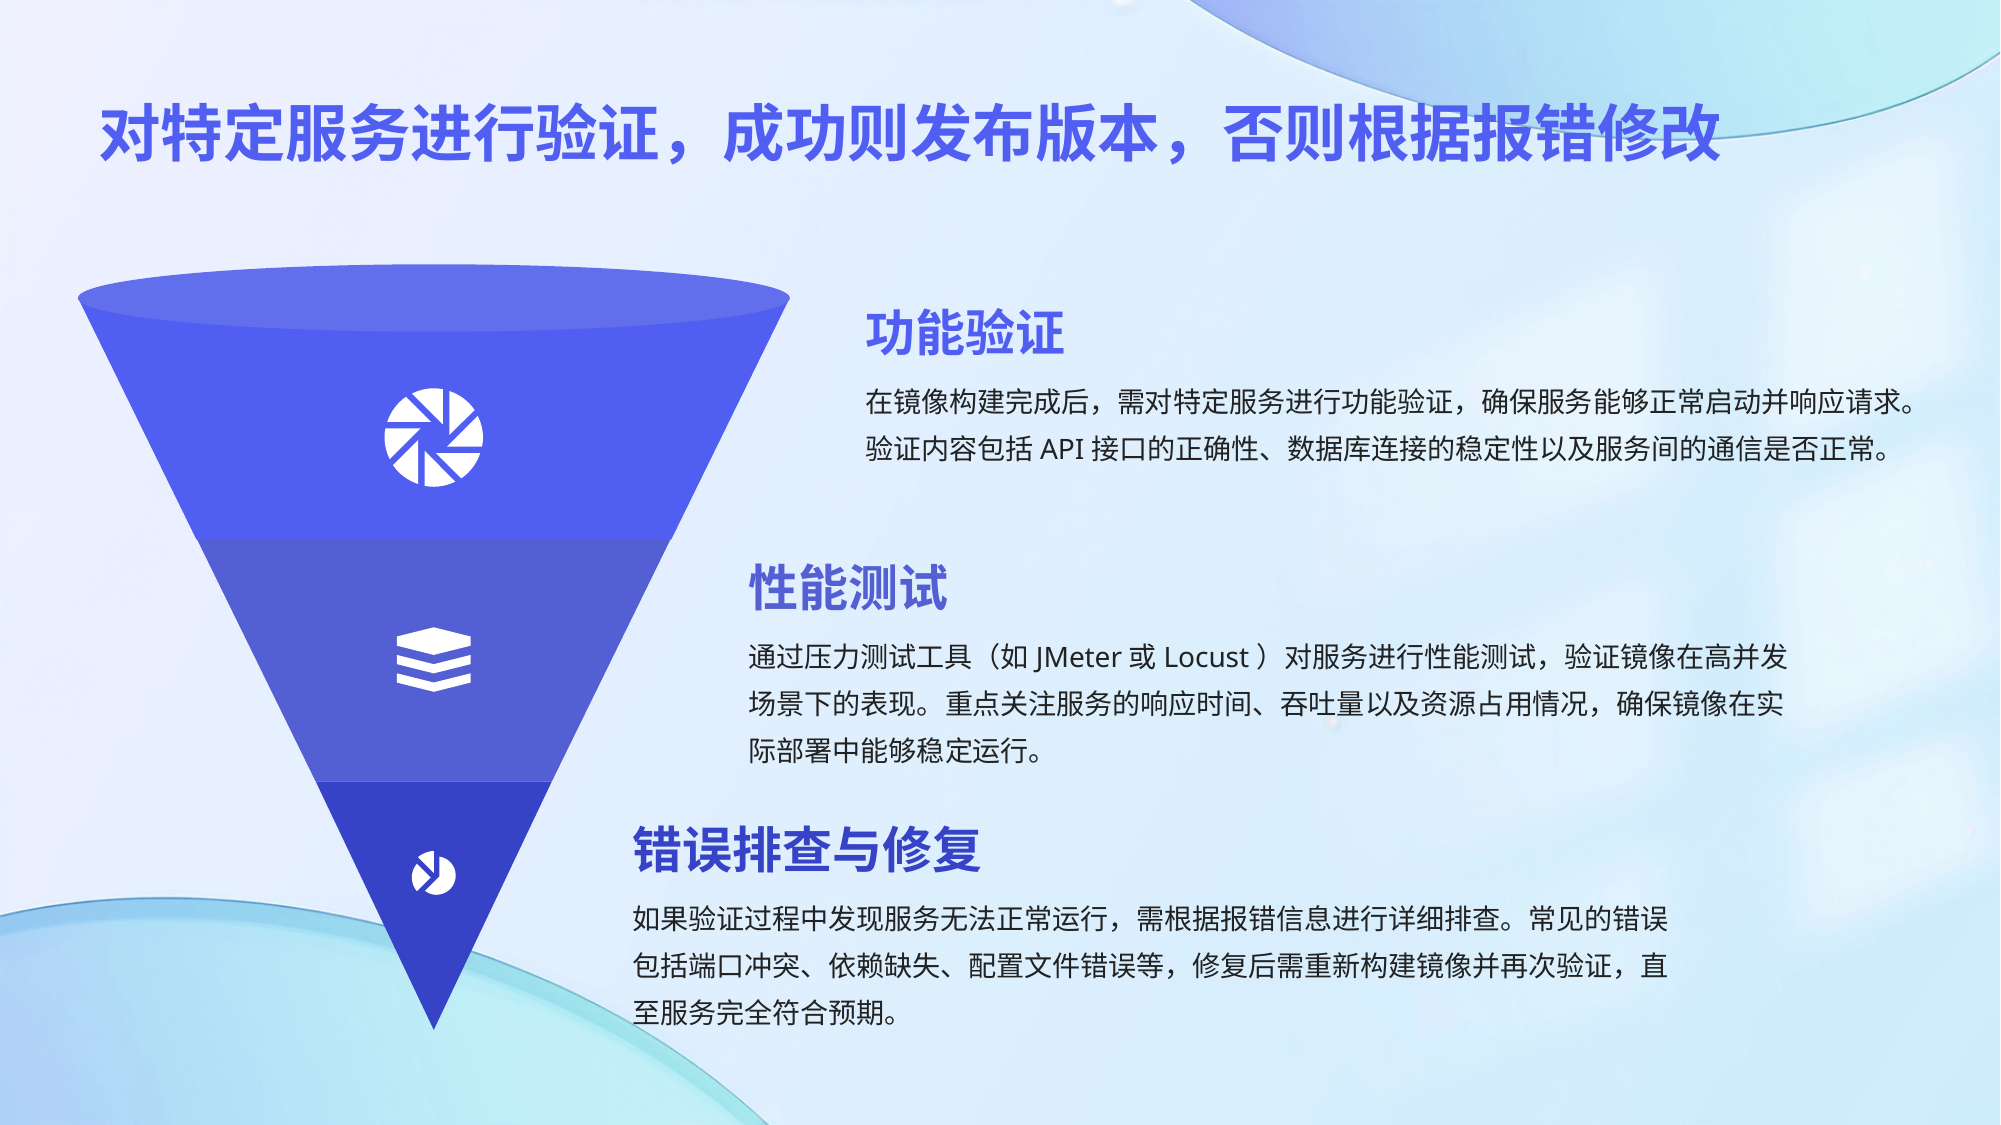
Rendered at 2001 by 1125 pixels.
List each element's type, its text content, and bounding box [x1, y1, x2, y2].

text_box 如果验证过程中发现服务无法正常运行，需根据报错信息进行详细排查。常见的错误包括端口冲突、依赖缺失、配置文件错误等，修复后需重新构建镜像并再次验证，直至服务完全符合预期。 [613, 878, 1693, 1049]
text_box [315, 782, 552, 1030]
text_box [425, 856, 456, 895]
text_box [197, 540, 671, 782]
text_box [424, 450, 456, 487]
text_box [396, 673, 471, 692]
text_box 性能测试 [730, 536, 1400, 616]
text_box [77, 264, 790, 332]
text_box [449, 391, 475, 436]
text_box [436, 453, 481, 479]
text_box [384, 428, 421, 460]
text_box [80, 303, 788, 540]
text_box [387, 396, 432, 422]
text_box [411, 388, 443, 425]
text_box [392, 439, 419, 485]
text_box 对特定服务进行验证，成功则发布版本，否则根据报错修改 [78, 43, 1922, 189]
text_box [411, 863, 431, 892]
picture [0, 0, 2001, 1125]
text_box [396, 654, 471, 674]
text_box 功能验证 [846, 281, 1516, 361]
text_box 错误排查与修复 [613, 798, 1283, 878]
text_box [417, 850, 434, 873]
text_box [447, 415, 484, 447]
text_box 在镜像构建完成后，需对特定服务进行功能验证，确保服务能够正常启动并响应请求。验证内容包括API接口的正确性、数据库连接的稳定性以及服务间的通信是否正常。 [846, 361, 1925, 533]
text_box [396, 627, 471, 655]
text_box 通过压力测试工具（如JMeter或Locust）对服务进行性能测试，验证镜像在高并发场景下的表现。重点关注服务的响应时间、吞吐量以及资源占用情况，确保镜像在实际部署中能够稳定运行。 [730, 616, 1809, 788]
